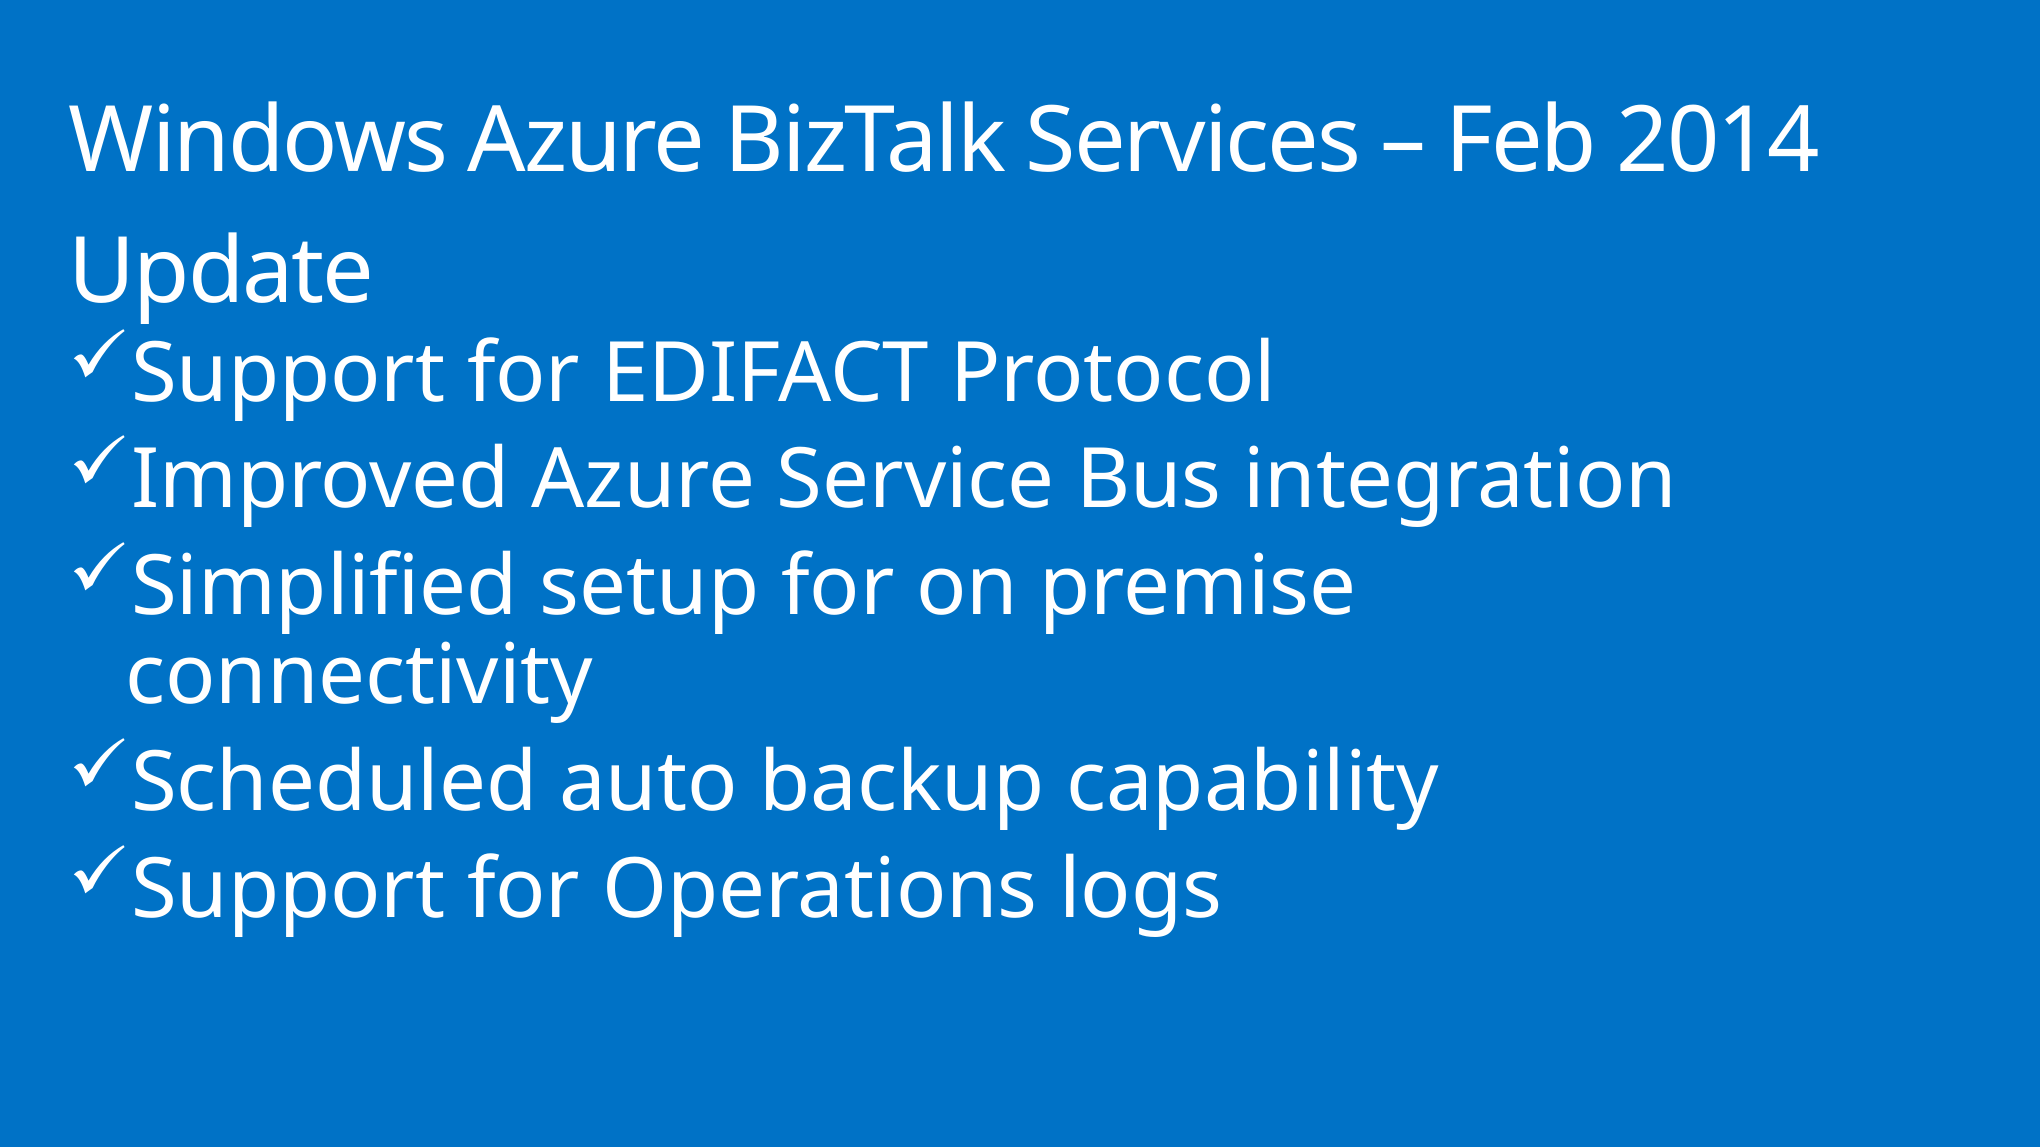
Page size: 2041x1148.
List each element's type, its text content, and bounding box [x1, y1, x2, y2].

list Support for EDIFACT Protocol Improved Azure Service Bus integration Simplified setup for on premise connectivity Scheduled auto backup capability Support for Operations logs [45, 314, 1866, 965]
title Windows Azure BizTalk Services – Feb 2014 Update [45, 43, 1996, 188]
